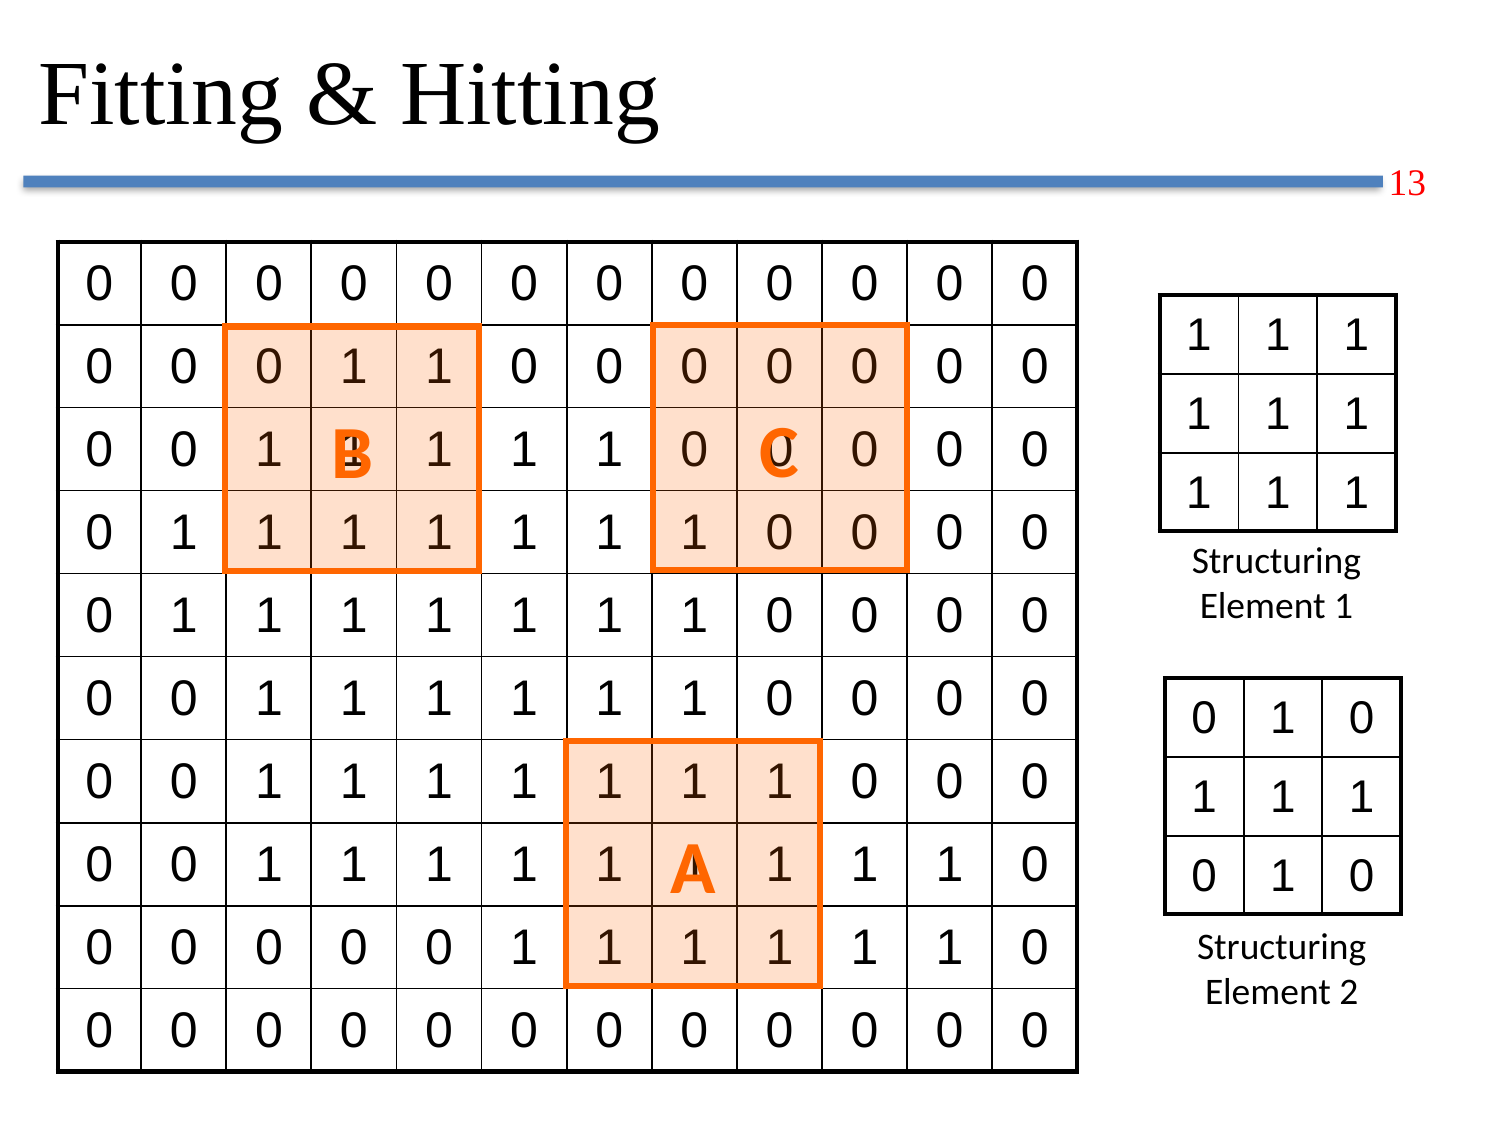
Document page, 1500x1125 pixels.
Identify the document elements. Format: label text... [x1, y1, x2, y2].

table_cell 1 [142, 574, 225, 656]
table_header 0 [568, 244, 651, 324]
table_cell 1 [1245, 758, 1321, 835]
table_cell 1 [312, 740, 396, 822]
table_cell 1 [1167, 758, 1243, 835]
table_cell 0 [60, 326, 140, 407]
table_cell 1 [397, 657, 481, 739]
text_box Structuring Element 2 [1161, 914, 1403, 1019]
table_cell 0 [908, 989, 991, 1069]
table_header 0 [227, 244, 310, 324]
table_cell 0 [908, 491, 991, 573]
table_cell 0 [142, 824, 225, 905]
table_cell 0 [738, 574, 821, 656]
table_cell 0 [227, 989, 310, 1069]
table_header 0 [397, 244, 481, 324]
table_cell 1 [1318, 454, 1394, 528]
table_cell 1 [568, 408, 651, 490]
table_cell 0 [993, 824, 1075, 905]
table_cell 0 [993, 491, 1075, 573]
text_box Structuring Element 1 [1156, 528, 1397, 634]
text_box A [565, 741, 820, 986]
table_cell 0 [142, 740, 225, 822]
table_cell 1 [227, 574, 310, 656]
table_header 0 [908, 244, 991, 324]
table_cell 1 [653, 574, 736, 656]
table_cell 1 [823, 907, 906, 988]
table_cell 1 [1323, 758, 1399, 835]
table_cell 0 [312, 989, 396, 1069]
table_cell 0 [397, 907, 481, 988]
table_cell 0 [142, 989, 225, 1069]
table_cell 1 [482, 408, 566, 490]
table_cell 0 [142, 326, 225, 407]
table_cell 0 [482, 326, 566, 407]
table_cell 1 [312, 657, 396, 739]
table_cell 0 [60, 989, 140, 1069]
table_cell 1 [312, 574, 396, 656]
table_header 1 [1239, 297, 1316, 373]
table_cell 0 [823, 657, 906, 739]
table_cell 0 [142, 907, 225, 988]
table_cell 1 [227, 824, 310, 905]
table_cell 0 [60, 824, 140, 905]
table_header 0 [1167, 680, 1243, 756]
table_cell 1 [142, 491, 225, 573]
text_box B [225, 326, 480, 572]
table_cell 0 [738, 657, 821, 739]
table_cell 1 [1239, 454, 1316, 528]
table_cell 0 [823, 574, 906, 656]
table_cell 0 [993, 408, 1075, 490]
table_cell 0 [142, 657, 225, 739]
table_cell 1 [482, 491, 566, 573]
table_header 1 [1162, 297, 1238, 373]
table_cell 1 [568, 491, 651, 573]
table_header 1 [1245, 680, 1321, 756]
table_cell 0 [1323, 837, 1399, 912]
table_cell 0 [908, 326, 991, 407]
table_cell 1 [1318, 375, 1394, 452]
table_cell 1 [482, 574, 566, 656]
table_cell 0 [60, 740, 140, 822]
table_cell 0 [482, 989, 566, 1069]
table_cell 1 [397, 824, 481, 905]
table_cell 1 [482, 657, 566, 739]
table_cell 0 [993, 907, 1075, 988]
table_cell 0 [1167, 837, 1243, 912]
table_cell 0 [993, 574, 1075, 656]
table_cell 1 [397, 740, 481, 822]
table_cell 1 [908, 907, 991, 988]
table_cell 0 [823, 989, 906, 1069]
table_cell 0 [908, 408, 991, 490]
table_cell 0 [568, 326, 651, 407]
table_cell 0 [738, 989, 821, 1069]
table_header 0 [60, 244, 140, 324]
table_cell 0 [823, 740, 906, 822]
table_cell 1 [823, 824, 906, 905]
table_cell 1 [568, 657, 651, 739]
title Fitting & Hitting [23, 11, 1254, 164]
table_cell 1 [397, 574, 481, 656]
table_cell 1 [312, 824, 396, 905]
table_header 0 [823, 244, 906, 324]
table_cell 1 [482, 740, 566, 822]
table_cell 0 [60, 907, 140, 988]
table_header 0 [482, 244, 566, 324]
table_cell 1 [482, 907, 566, 988]
table_cell 0 [227, 907, 310, 988]
table_cell 0 [908, 740, 991, 822]
table_cell 0 [312, 907, 396, 988]
table_header 0 [312, 244, 396, 324]
table_cell 0 [142, 408, 225, 490]
table_cell 1 [227, 657, 310, 739]
table_cell 0 [908, 657, 991, 739]
table_cell 0 [60, 408, 140, 490]
table_cell 1 [227, 740, 310, 822]
table_header 0 [993, 244, 1075, 324]
table_cell 0 [397, 989, 481, 1069]
table_cell 0 [908, 574, 991, 656]
table_cell 0 [653, 989, 736, 1069]
table_cell 0 [60, 491, 140, 573]
table_cell 0 [60, 574, 140, 656]
table_cell 1 [1162, 454, 1238, 528]
table_cell 0 [993, 740, 1075, 822]
table_cell 1 [1162, 375, 1238, 452]
table_header 0 [142, 244, 225, 324]
table_header 1 [1318, 297, 1394, 373]
table_cell 1 [908, 824, 991, 905]
table_header 0 [653, 244, 736, 324]
table_cell 0 [993, 657, 1075, 739]
table_cell 1 [482, 824, 565, 905]
table_header 0 [1323, 680, 1399, 756]
table_header 0 [738, 244, 821, 324]
table_cell 0 [568, 989, 651, 1069]
table_cell 1 [1239, 375, 1316, 452]
text_box C [652, 324, 907, 570]
table_cell 1 [1245, 837, 1321, 912]
table_cell 0 [60, 657, 140, 739]
table_cell 1 [653, 657, 736, 739]
table_cell 0 [993, 326, 1075, 407]
table_cell 0 [993, 989, 1075, 1069]
table_cell 1 [568, 574, 651, 656]
